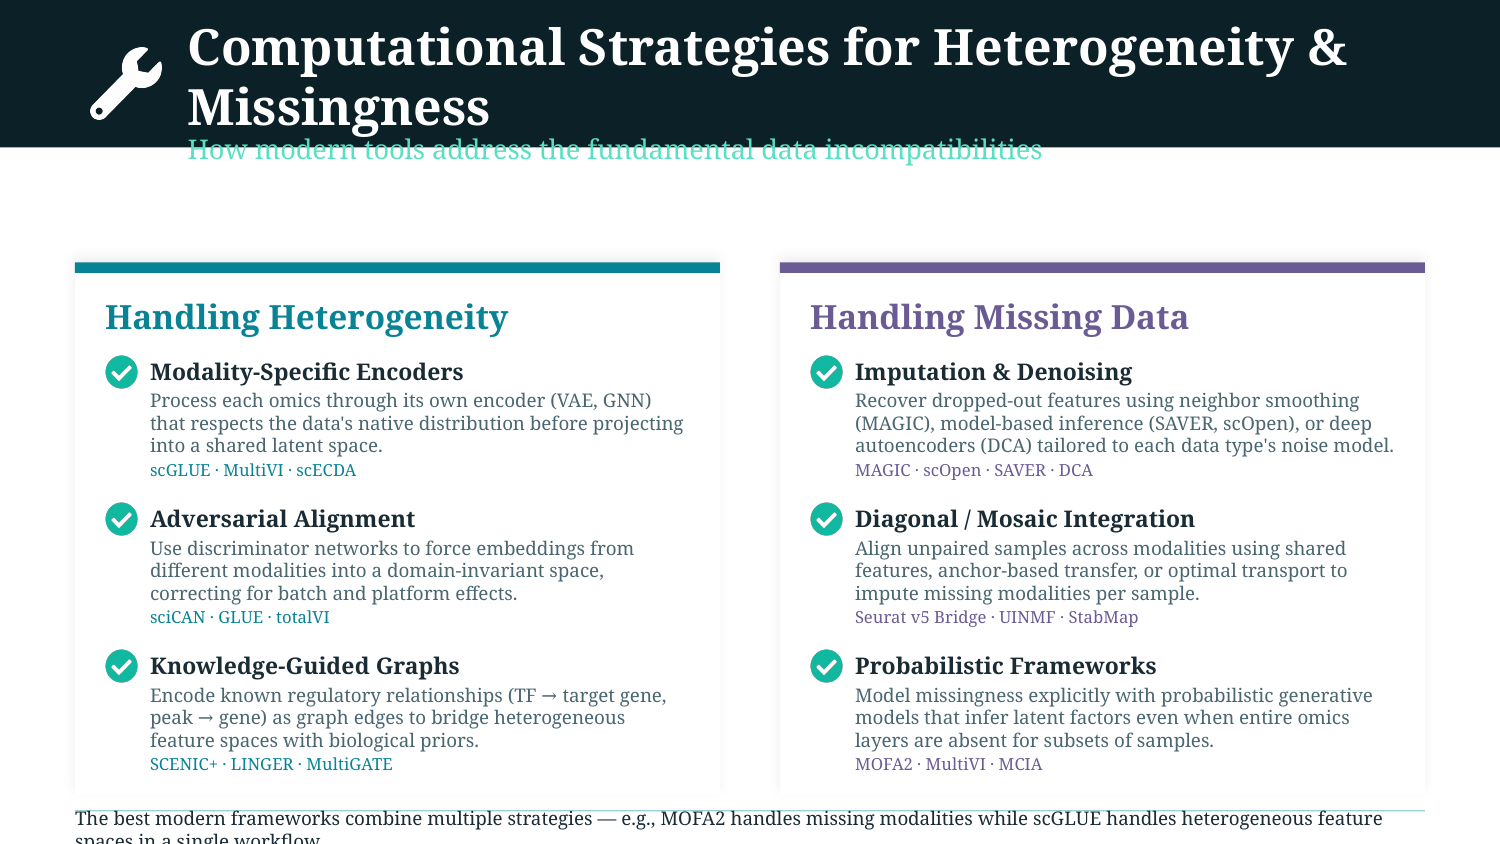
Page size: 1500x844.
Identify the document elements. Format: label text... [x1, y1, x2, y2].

text_box Probabilistic Frameworks [854, 646, 1305, 684]
text_box sciCAN · GLUE · totalVI [149, 601, 525, 632]
text_box Handling Missing Data [809, 289, 1380, 342]
text_box [74, 262, 720, 273]
text_box Seurat v5 Bridge · UINMF · StabMap [854, 601, 1230, 632]
picture [104, 649, 139, 683]
text_box [74, 273, 720, 795]
text_box The best modern frameworks combine multiple strategies — e.g., MOFA2 handles missing modalities while scGLUE handles heterogeneous feature spaces in a single workflow. [74, 813, 1425, 844]
picture [104, 355, 139, 389]
text_box Imputation & Denoising [854, 352, 1305, 390]
text_box Adversarial Alignment [149, 499, 600, 537]
text_box Handling Heterogeneity [104, 289, 675, 342]
text_box Encode known regulatory relationships (TF → target gene, peak → gene) as graph edges to bridge heterogeneous feature spaces with biological priors. [149, 685, 690, 749]
text_box MOFA2 · MultiVI · MCIA [854, 748, 1230, 779]
text_box MAGIC · scOpen · SAVER · DCA [854, 454, 1230, 485]
picture [809, 355, 844, 389]
picture [104, 502, 139, 536]
picture [809, 502, 844, 536]
text_box Model missingness explicitly with probabilistic generative models that infer latent factors even when entire omics layers are absent for subsets of samples. [854, 685, 1395, 749]
text_box Modality-Specific Encoders [149, 352, 600, 390]
text_box How modern tools address the fundamental data incompatibilities [187, 116, 1418, 180]
picture [89, 47, 163, 121]
text_box SCENIC+ · LINGER · MultiGATE [149, 748, 525, 779]
text_box [779, 273, 1425, 795]
text_box Diagonal / Mosaic Integration [854, 499, 1305, 537]
text_box Use discriminator networks to force embeddings from different modalities into a domain-invariant space, correcting for batch and platform effects. [149, 538, 690, 602]
text_box scGLUE · MultiVI · scECDA [149, 454, 525, 485]
text_box Align unpaired samples across modalities using shared features, anchor-based transfer, or optimal transport to impute missing modalities per sample. [854, 538, 1395, 602]
text_box Knowledge-Guided Graphs [149, 646, 600, 684]
text_box Process each omics through its own encoder (VAE, GNN) that respects the data's native distribution before projecting into a shared latent space. [149, 391, 690, 455]
text_box Computational Strategies for Heterogeneity & Missingness [187, 26, 1418, 116]
text_box Recover dropped-out features using neighbor smoothing (MAGIC), model-based inference (SAVER, scOpen), or deep autoencoders (DCA) tailored to each data type's noise model. [854, 391, 1395, 455]
text_box [779, 262, 1425, 273]
picture [809, 649, 844, 683]
